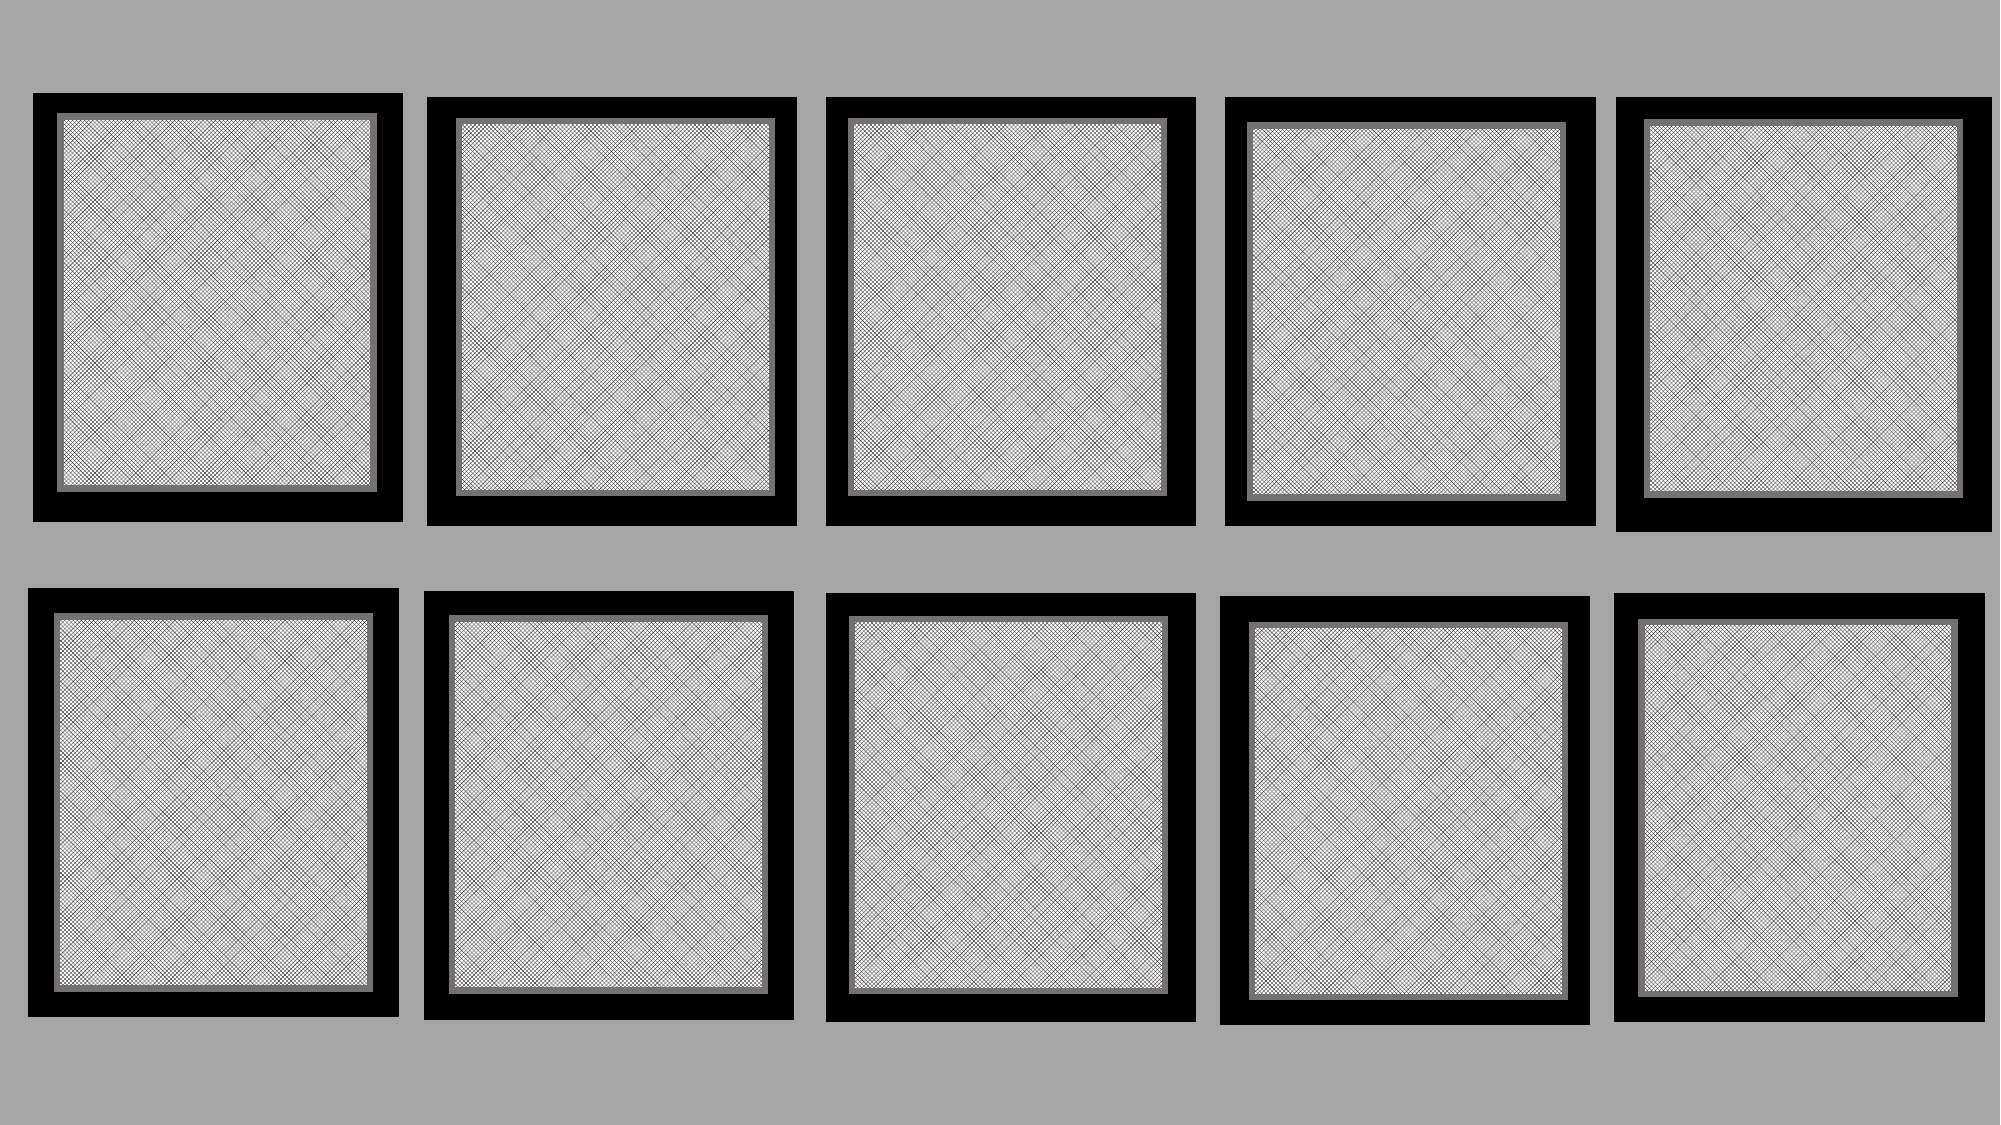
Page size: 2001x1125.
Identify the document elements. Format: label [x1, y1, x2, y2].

text_box [850, 120, 1165, 494]
text_box [863, 630, 1164, 985]
text_box [60, 116, 375, 490]
text_box [1651, 630, 1948, 985]
text_box [1646, 121, 1961, 496]
text_box [70, 130, 366, 485]
text_box [65, 625, 362, 980]
text_box [1640, 621, 1955, 995]
text_box [461, 628, 757, 983]
text_box [851, 618, 1166, 992]
text_box [1653, 134, 1955, 495]
text_box [1262, 134, 1564, 489]
text_box [56, 616, 371, 990]
text_box [863, 134, 1159, 489]
text_box [1249, 124, 1564, 498]
text_box [451, 618, 766, 992]
text_box [1257, 633, 1553, 988]
text_box [458, 120, 773, 494]
text_box [1251, 624, 1566, 998]
text_box [464, 134, 760, 489]
